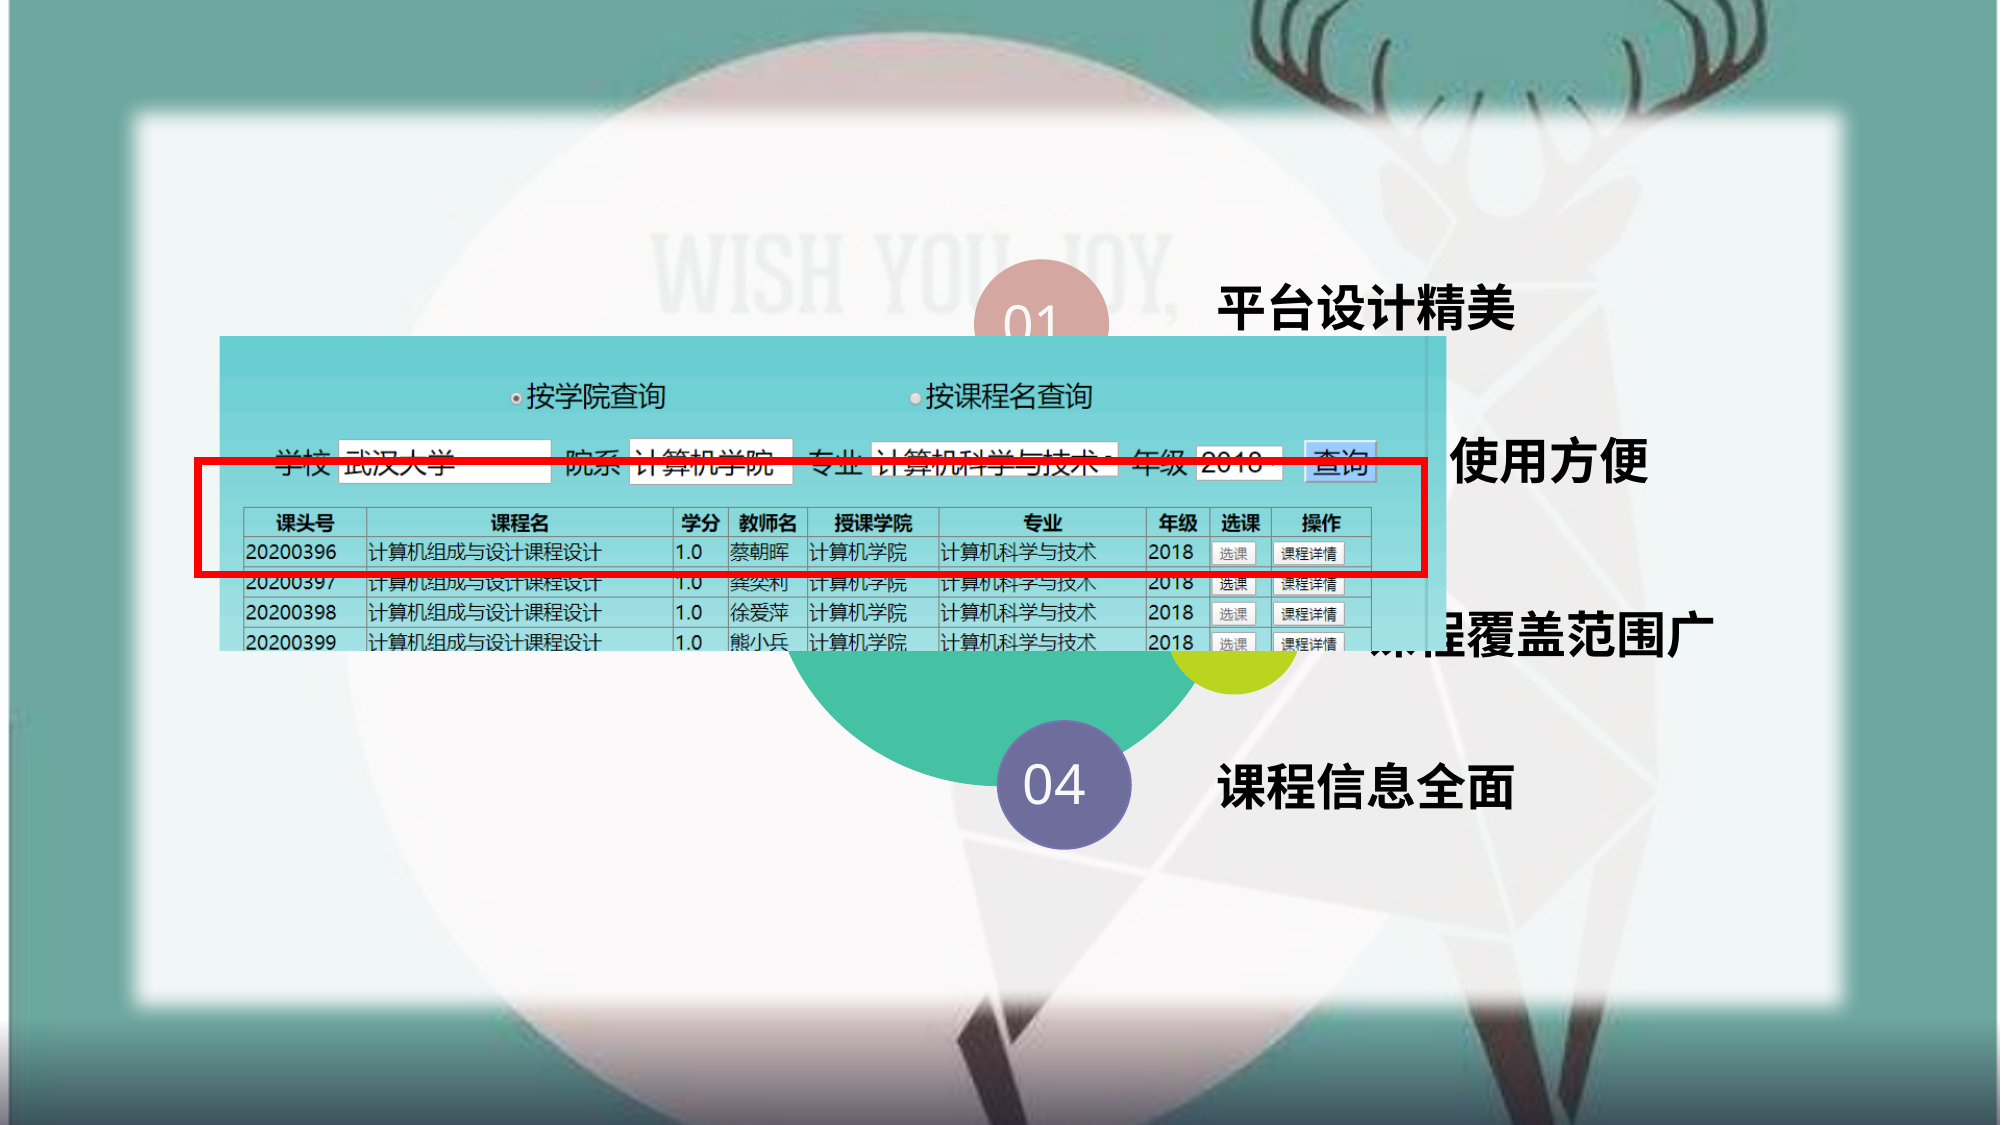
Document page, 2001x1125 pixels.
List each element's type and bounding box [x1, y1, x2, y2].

picture [0, 0, 2000, 1125]
text_box [1166, 651, 1301, 695]
